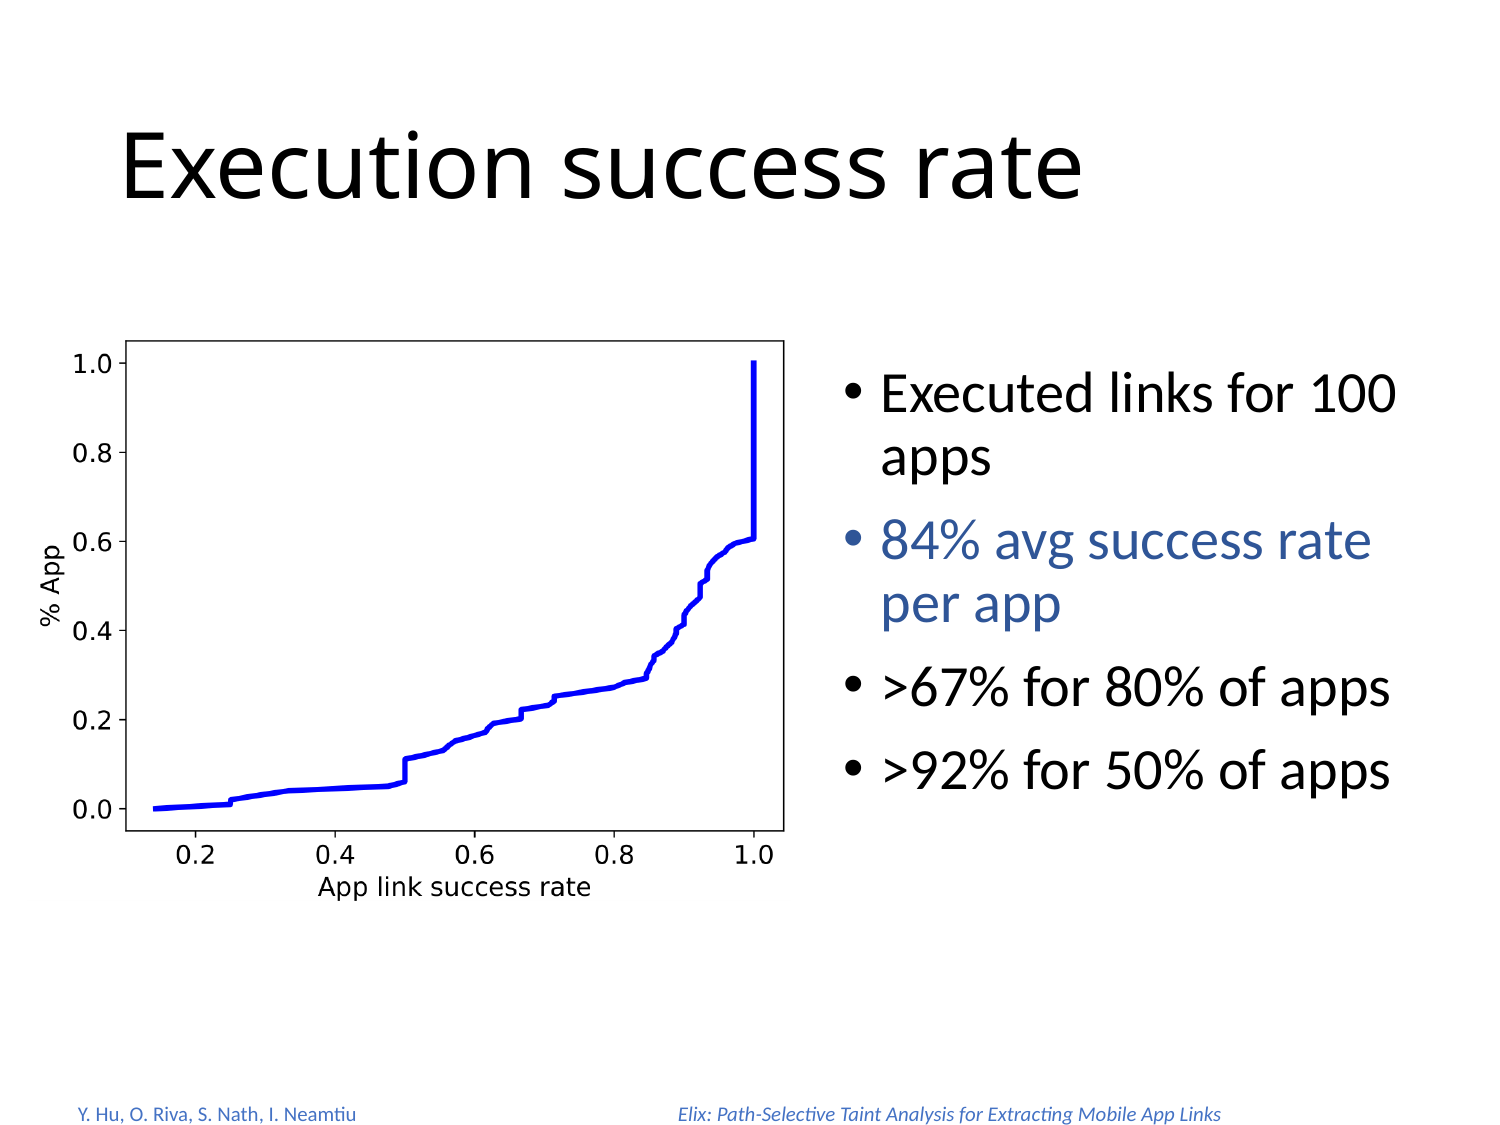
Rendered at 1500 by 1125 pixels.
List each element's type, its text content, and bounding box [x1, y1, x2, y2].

list Executed links for 100 apps 84% avg success rate per app >67% for 80% of apps >92% for 50% of apps [828, 354, 1436, 901]
picture [26, 327, 791, 901]
title Execution success rate [103, 59, 1397, 278]
